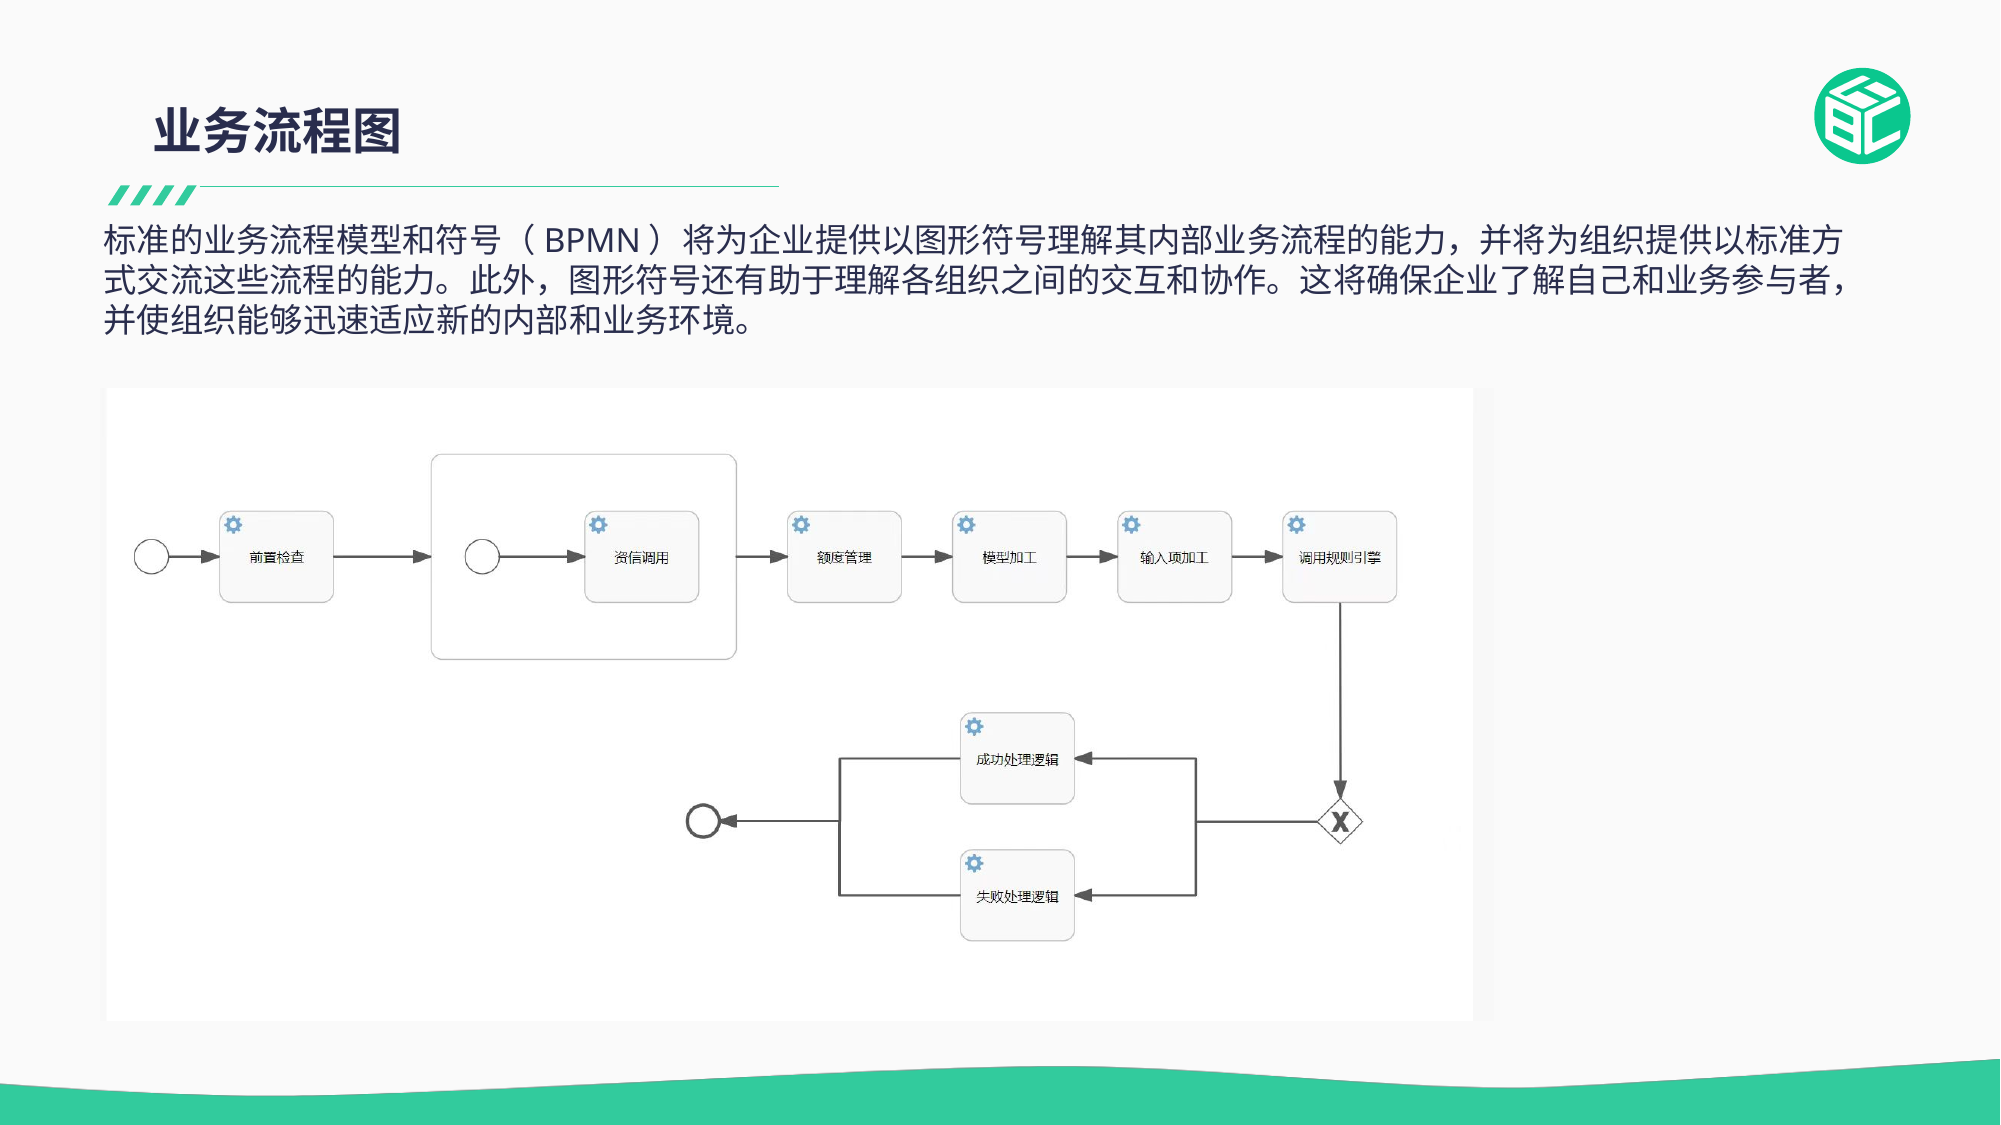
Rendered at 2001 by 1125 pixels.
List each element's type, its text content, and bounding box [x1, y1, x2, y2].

text_box 标准的业务流程模型和符号（BPMN）将为企业提供以图形符号理解其内部业务流程的能力，并将为组织提供以标准方式交流这些流程的能力。此外，图形符号还有助于理解各组织之间的交互和协作。这将确保企业了解自己和业务参与者，并使组织能够迅速适应新的内部和业务环境。 [88, 211, 1870, 387]
picture [0, 1059, 2000, 1125]
title 业务流程图 [137, 64, 1863, 168]
picture [100, 388, 1494, 1021]
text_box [107, 185, 780, 206]
picture [1863, 67, 1911, 165]
